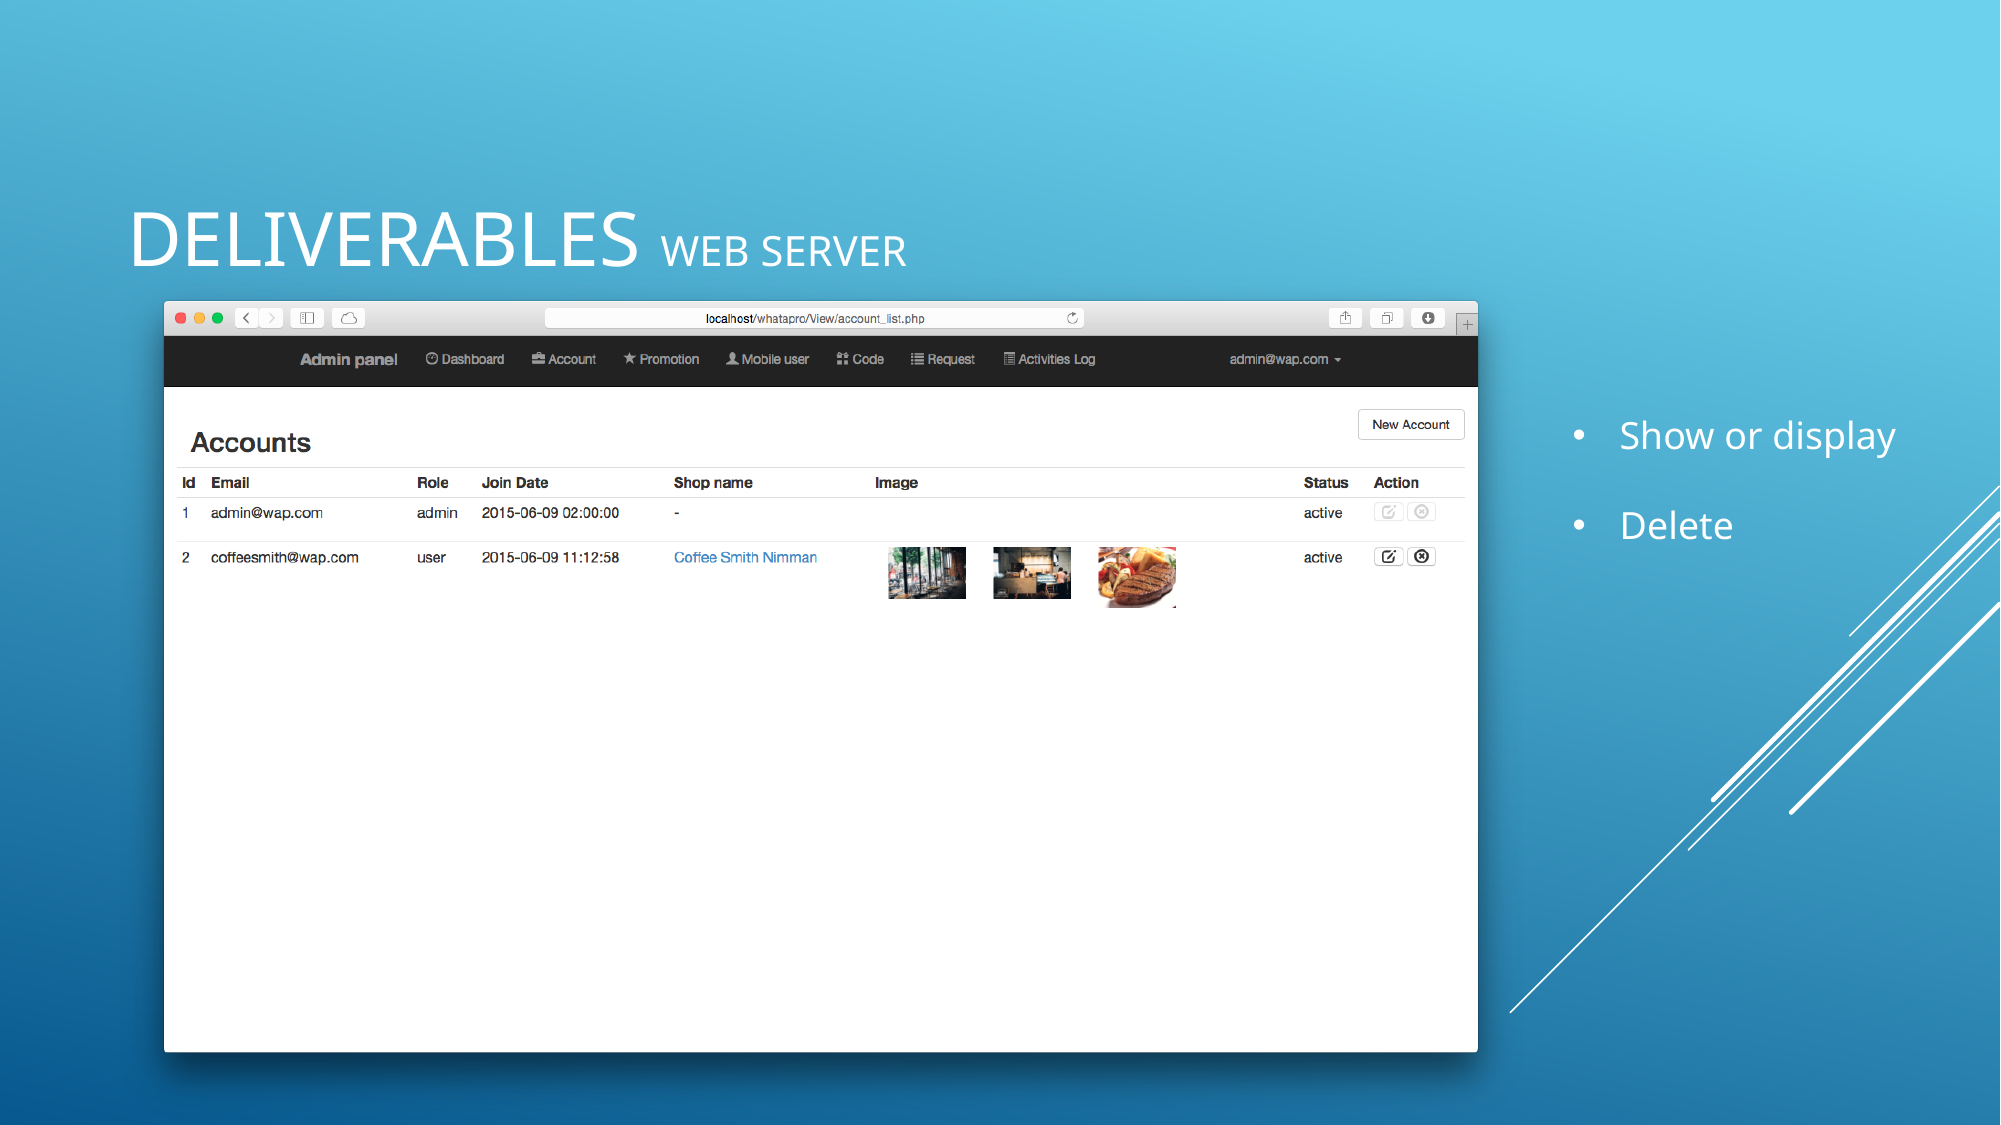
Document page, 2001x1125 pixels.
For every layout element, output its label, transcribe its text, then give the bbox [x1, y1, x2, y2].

text_box Show or display Delete [1557, 359, 1957, 555]
title Deliverables web server [112, 112, 1513, 270]
picture [111, 270, 1529, 1125]
